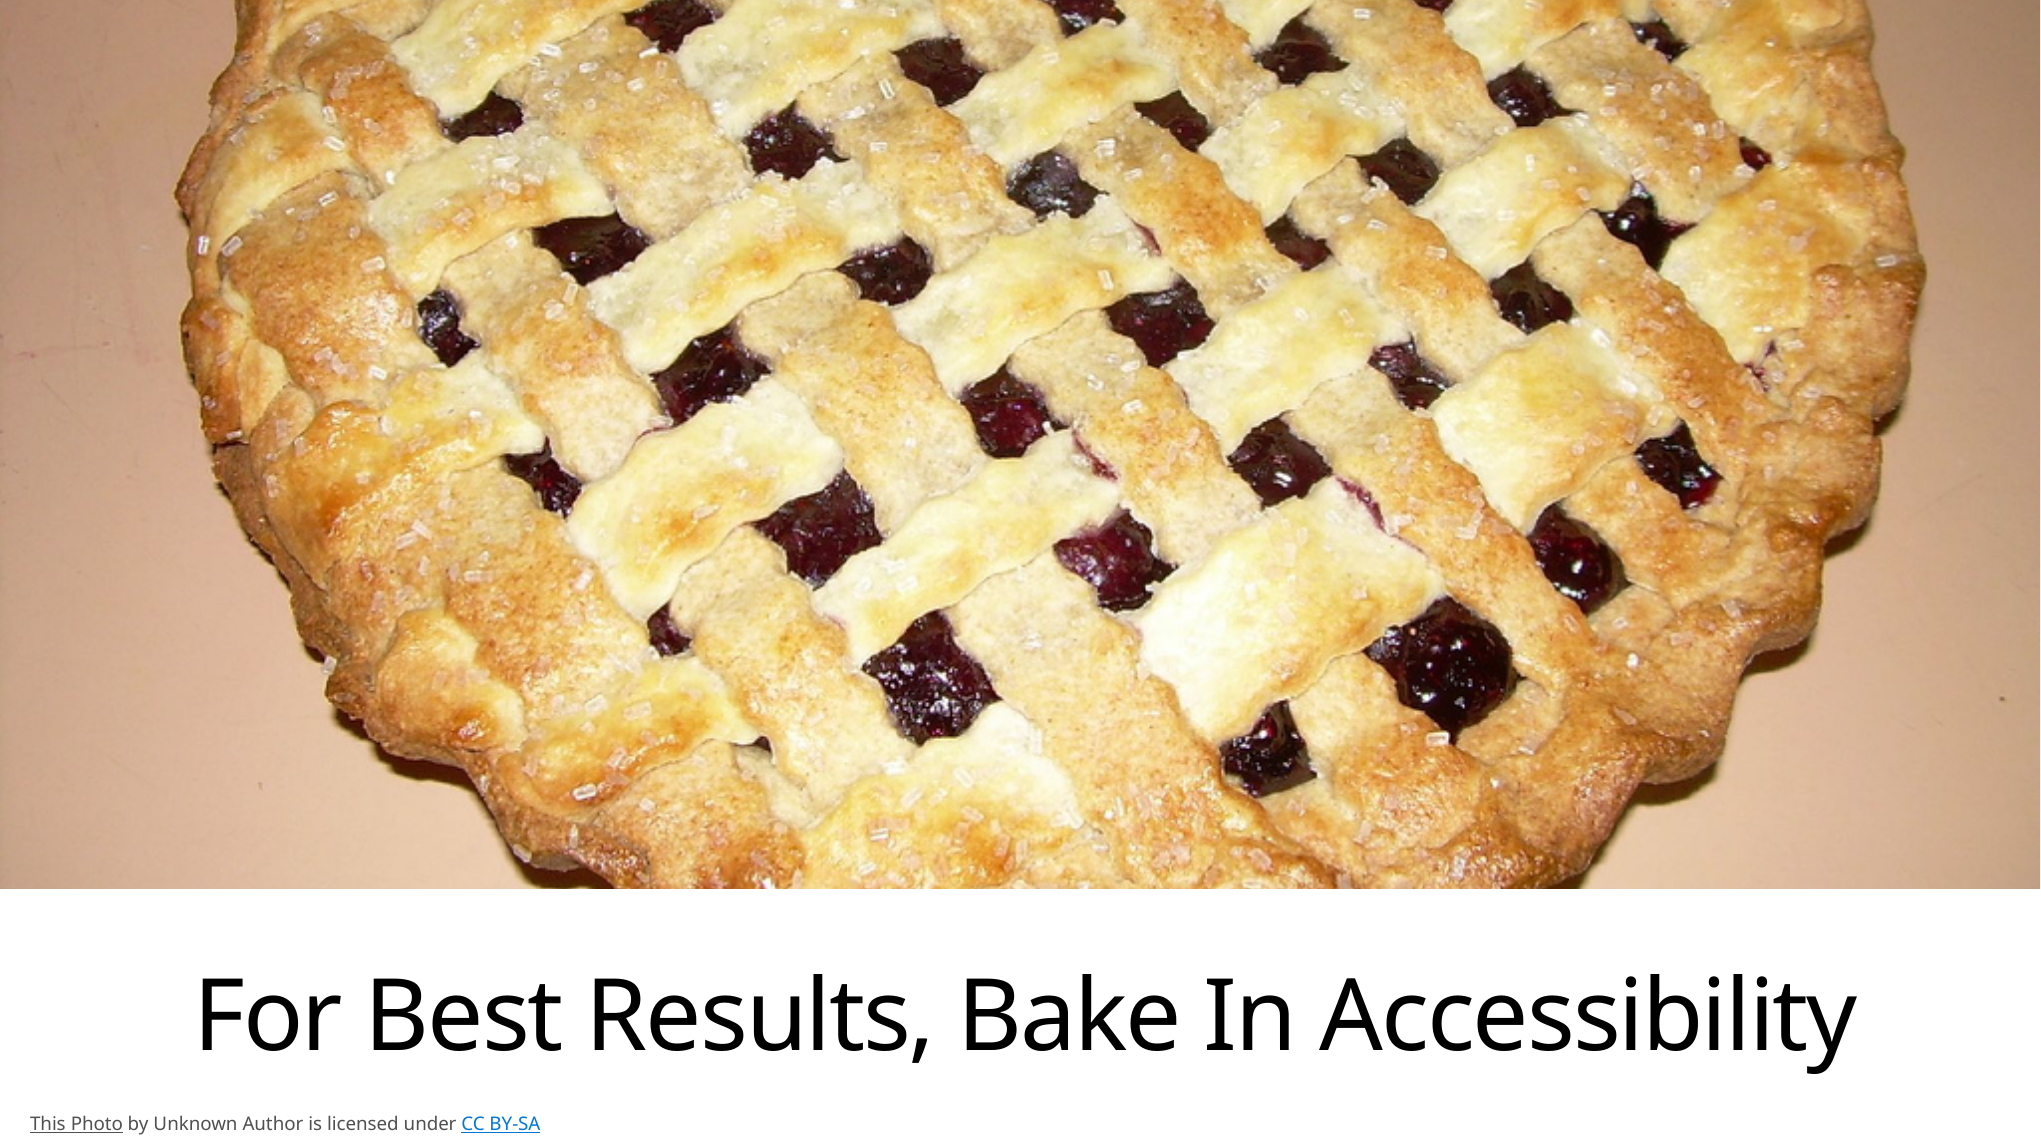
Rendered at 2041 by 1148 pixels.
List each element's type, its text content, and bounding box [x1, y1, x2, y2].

picture [0, 0, 2041, 889]
title For Best Results, Bake In Accessibility [87, 889, 1964, 1148]
text_box This Photo by Unknown Author is licensed under CC BY-SA [0, 1098, 1530, 1148]
